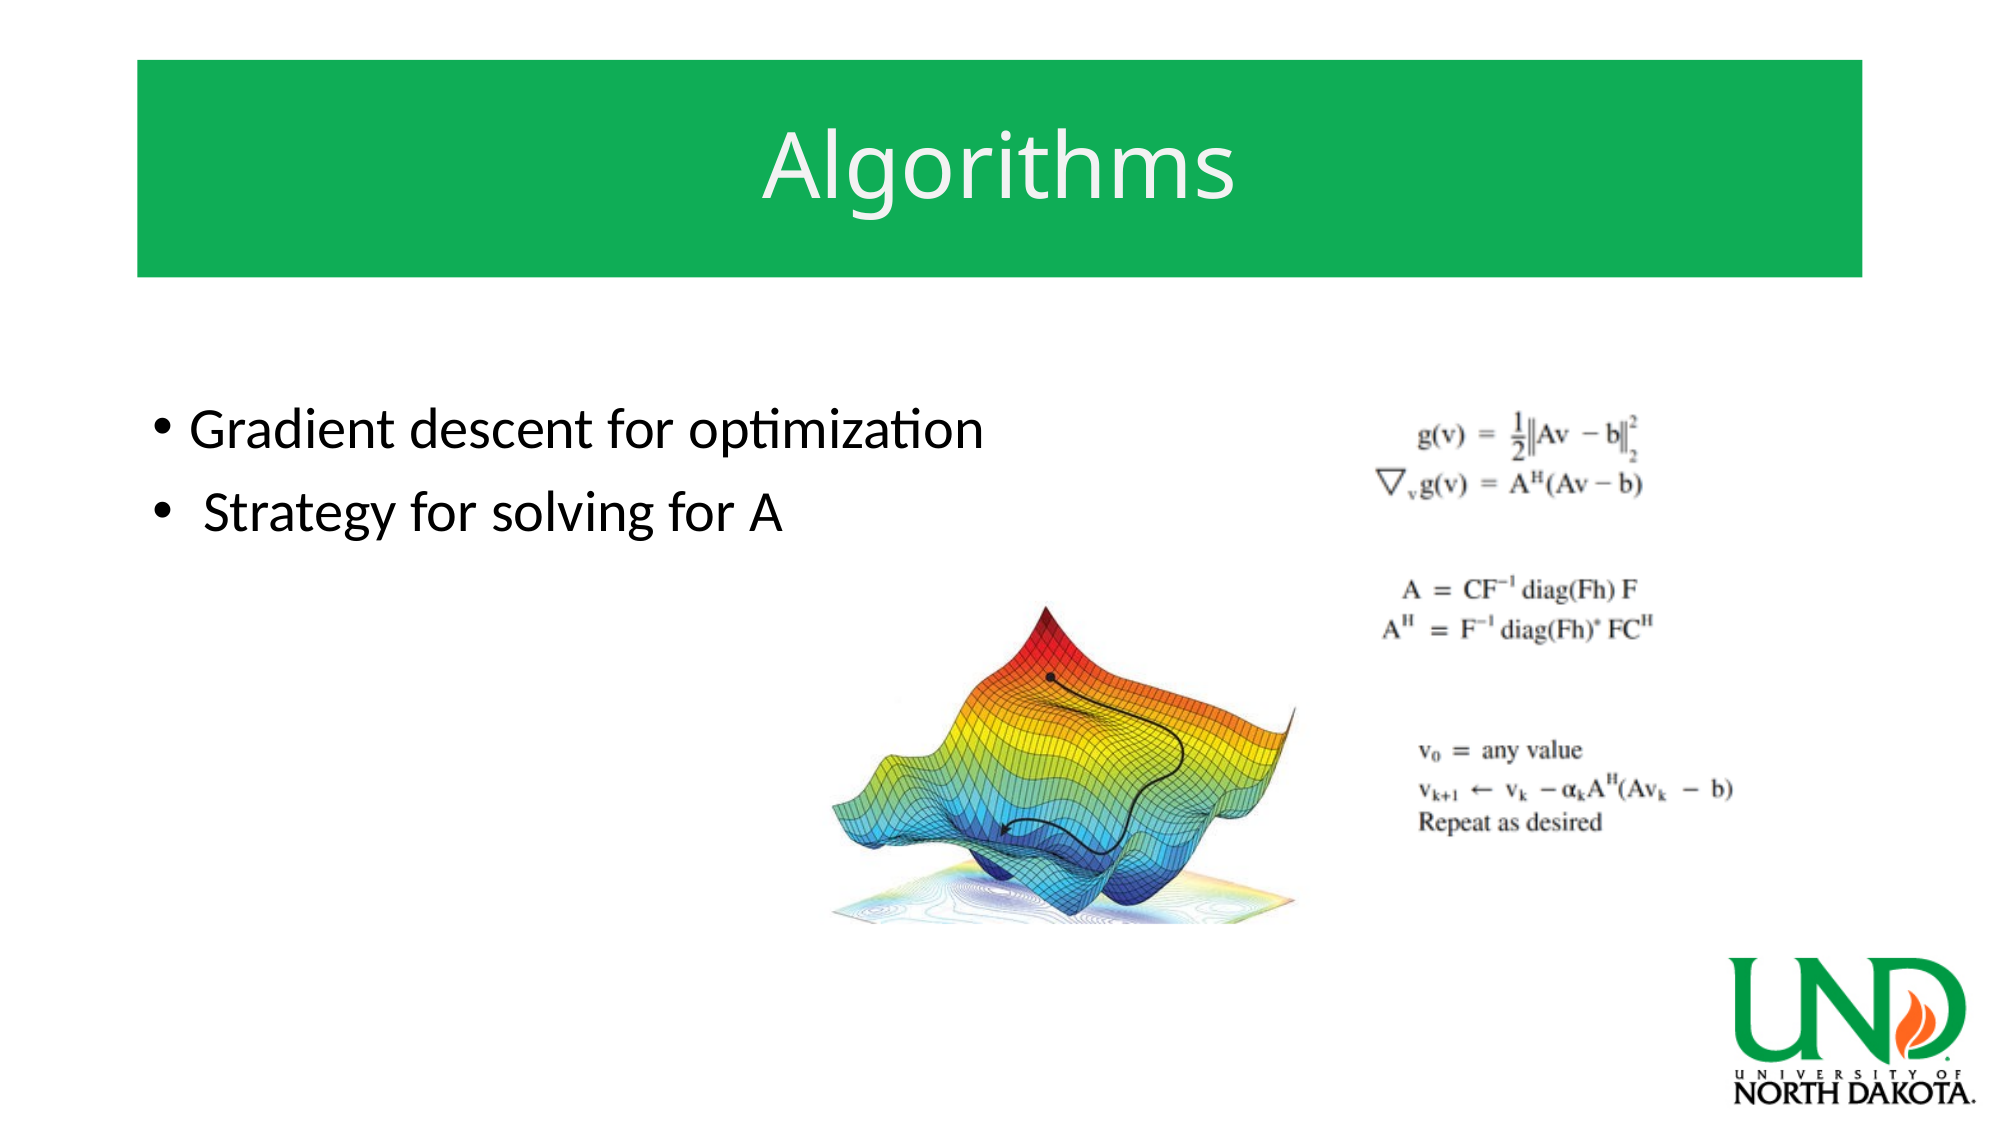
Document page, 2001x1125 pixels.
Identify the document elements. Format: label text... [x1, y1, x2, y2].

picture [1697, 933, 2000, 1125]
list Gradient descent for optimization Strategy for solving for A [137, 299, 1863, 1014]
picture [714, 409, 1742, 933]
title Algorithms [137, 59, 1863, 278]
